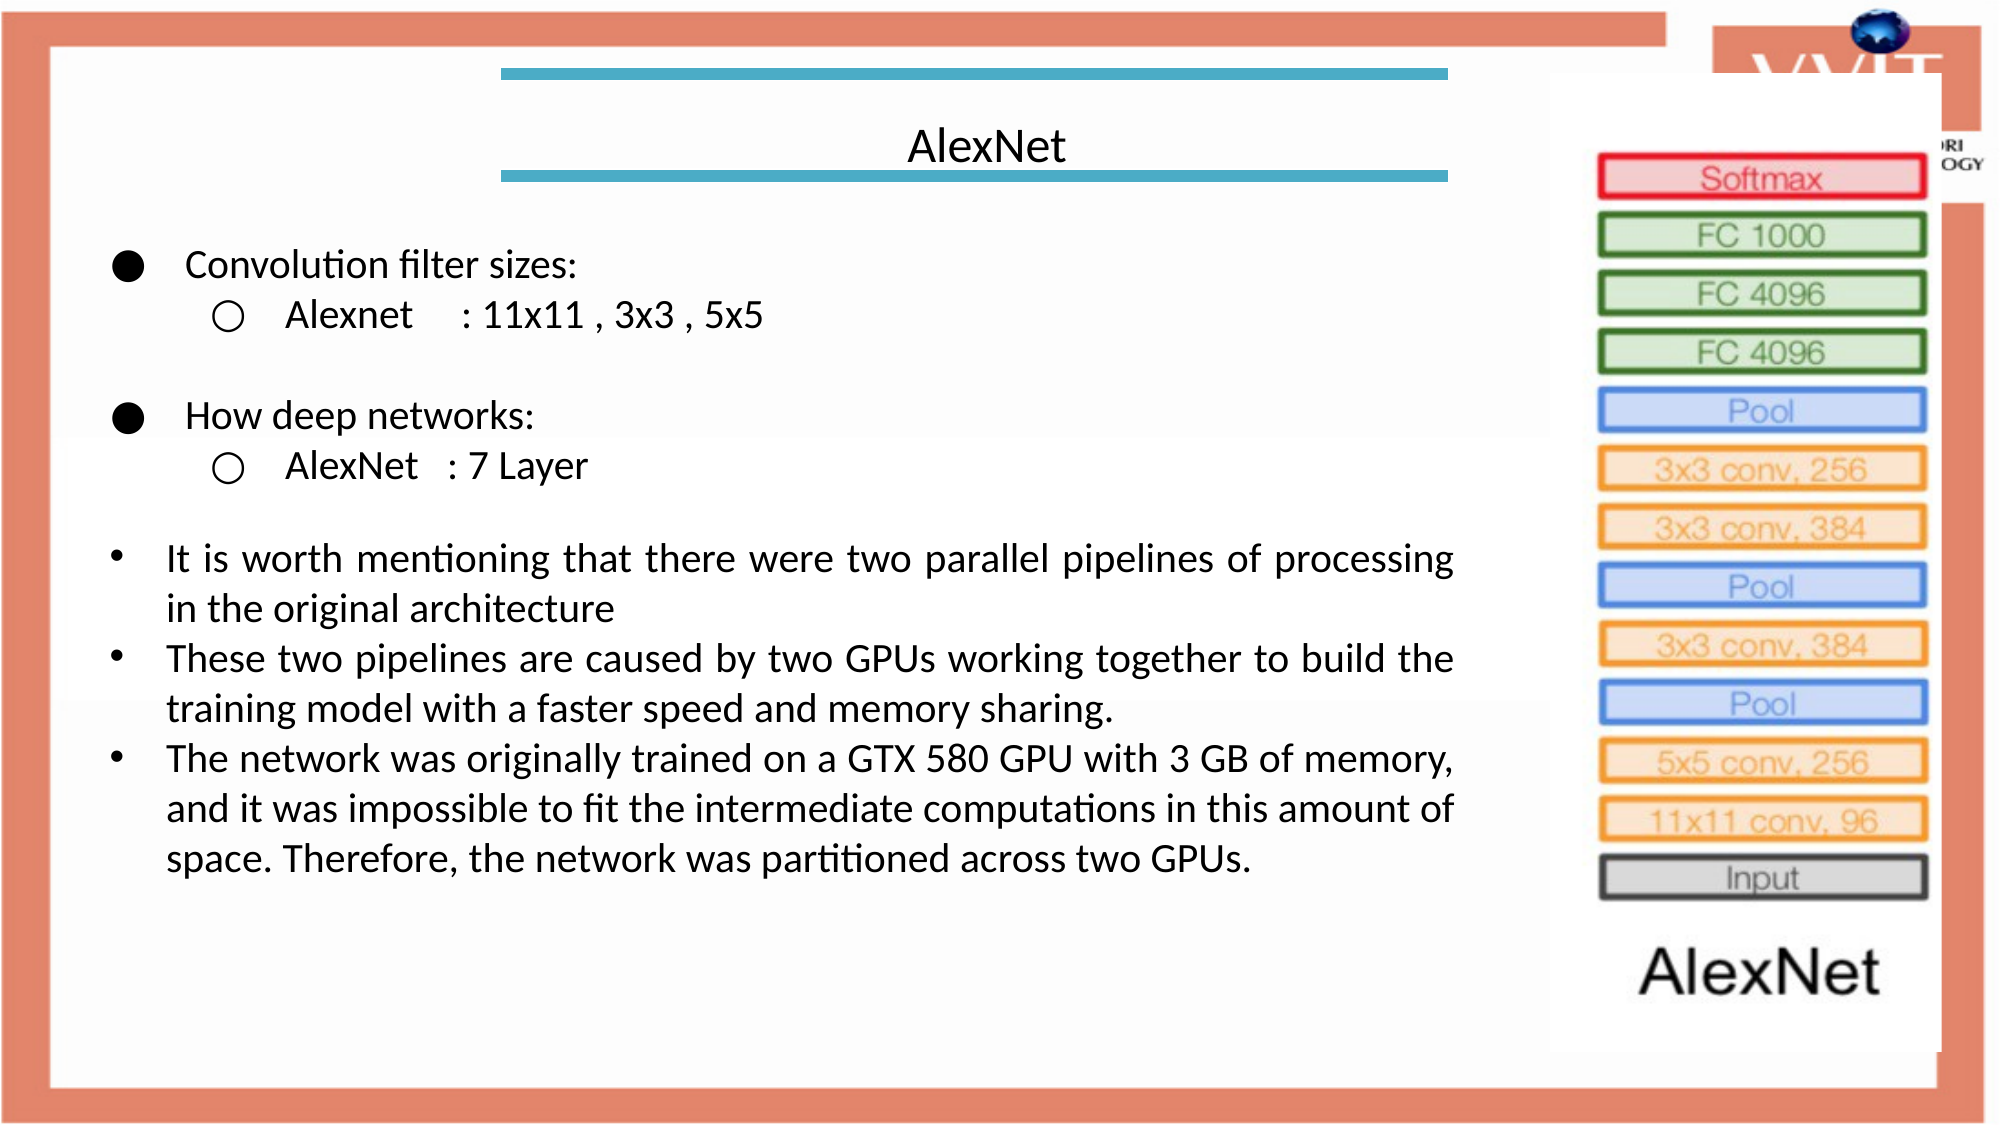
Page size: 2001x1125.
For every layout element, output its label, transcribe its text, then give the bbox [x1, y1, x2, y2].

text_box AlexNet [501, 80, 1473, 183]
picture [0, 0, 2001, 1125]
text_box It is worth mentioning that there were two parallel pipelines of processing in the original architecture These two pipelines are caused by two GPUs working together to build the training model with a faster speed and memory sharing. The network was originally trained on a GTX 580 GPU with 3 GB of memory, and it was impossible to fit the intermediate computations in this amount of space. Therefore, the network was partitioned across two GPUs. [94, 523, 1470, 888]
text_box Convolution filter sizes: Alexnet : 11x11 , 3x3 , 5x5 [65, 216, 1101, 380]
text_box [500, 169, 1449, 183]
text_box How deep networks: AlexNet : 7 Layer [65, 368, 887, 545]
text_box [500, 67, 1449, 81]
